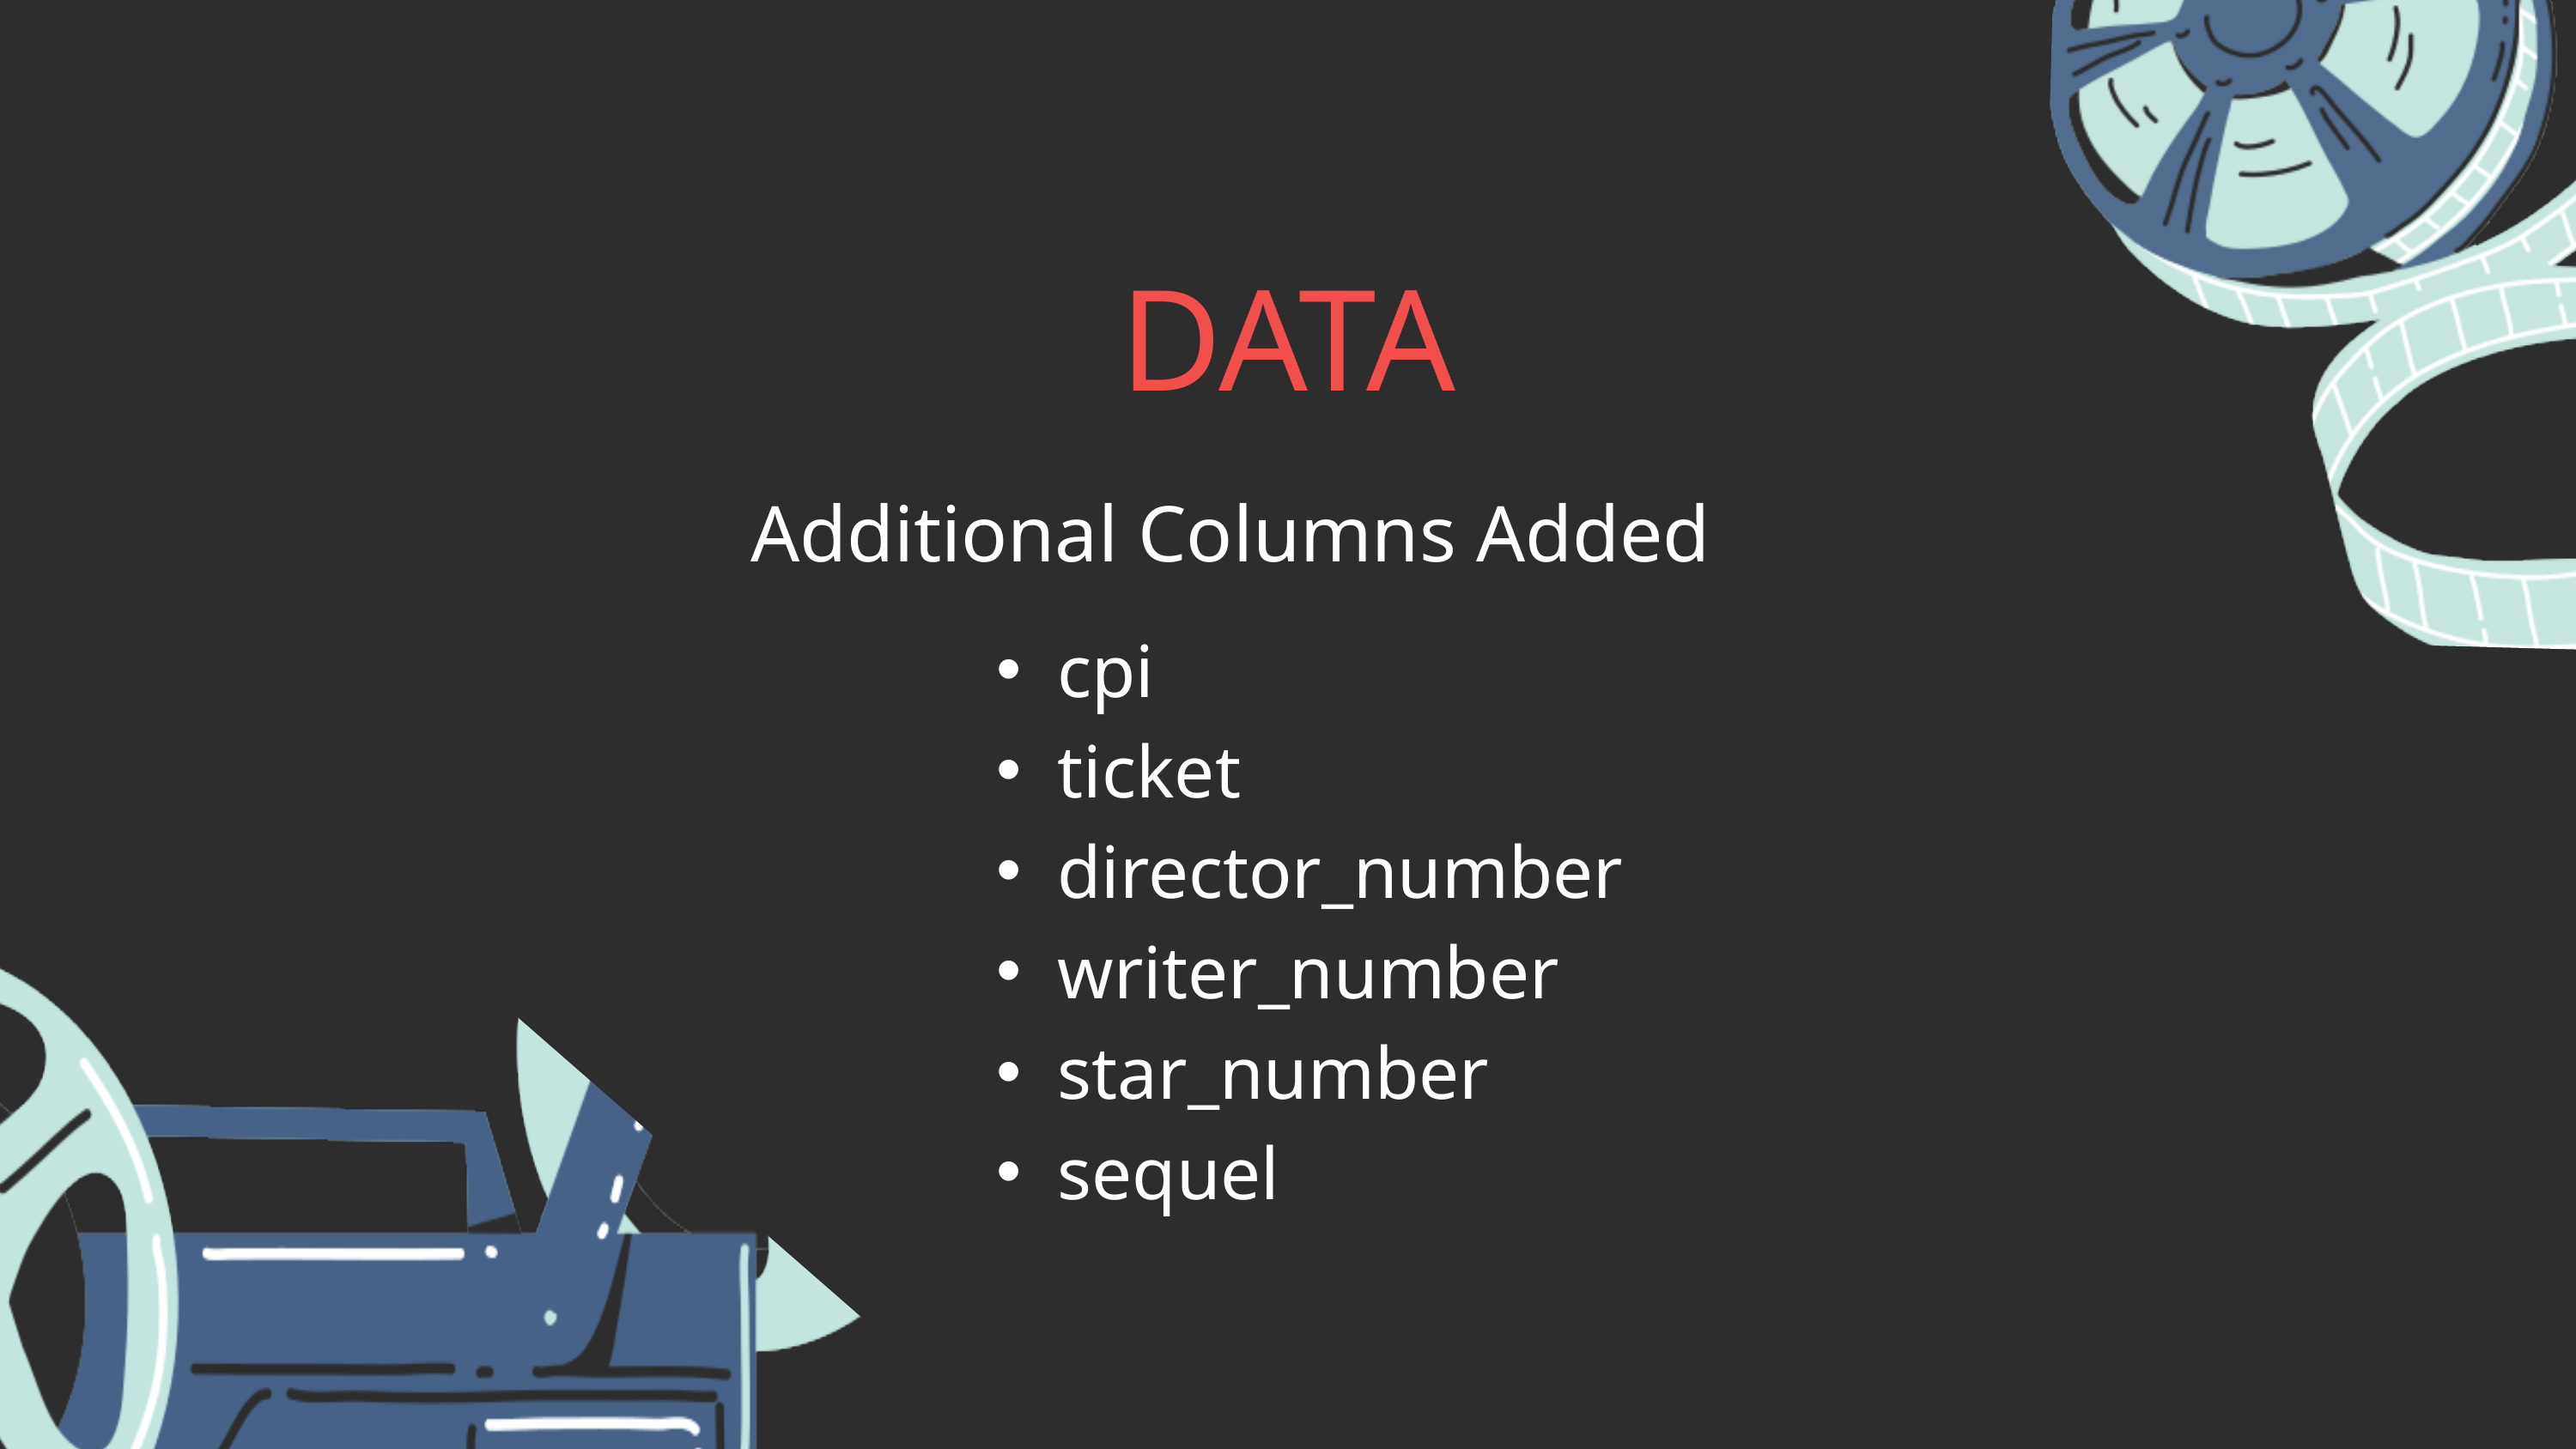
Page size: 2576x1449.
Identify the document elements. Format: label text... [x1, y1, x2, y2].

text_box cpi ticket director_number writer_number star_number sequel [935, 610, 2036, 1315]
text_box [0, 715, 1003, 1449]
text_box DATA [261, 239, 2315, 420]
text_box Additional Columns Added [660, 469, 1801, 578]
text_box [2036, 0, 2576, 650]
